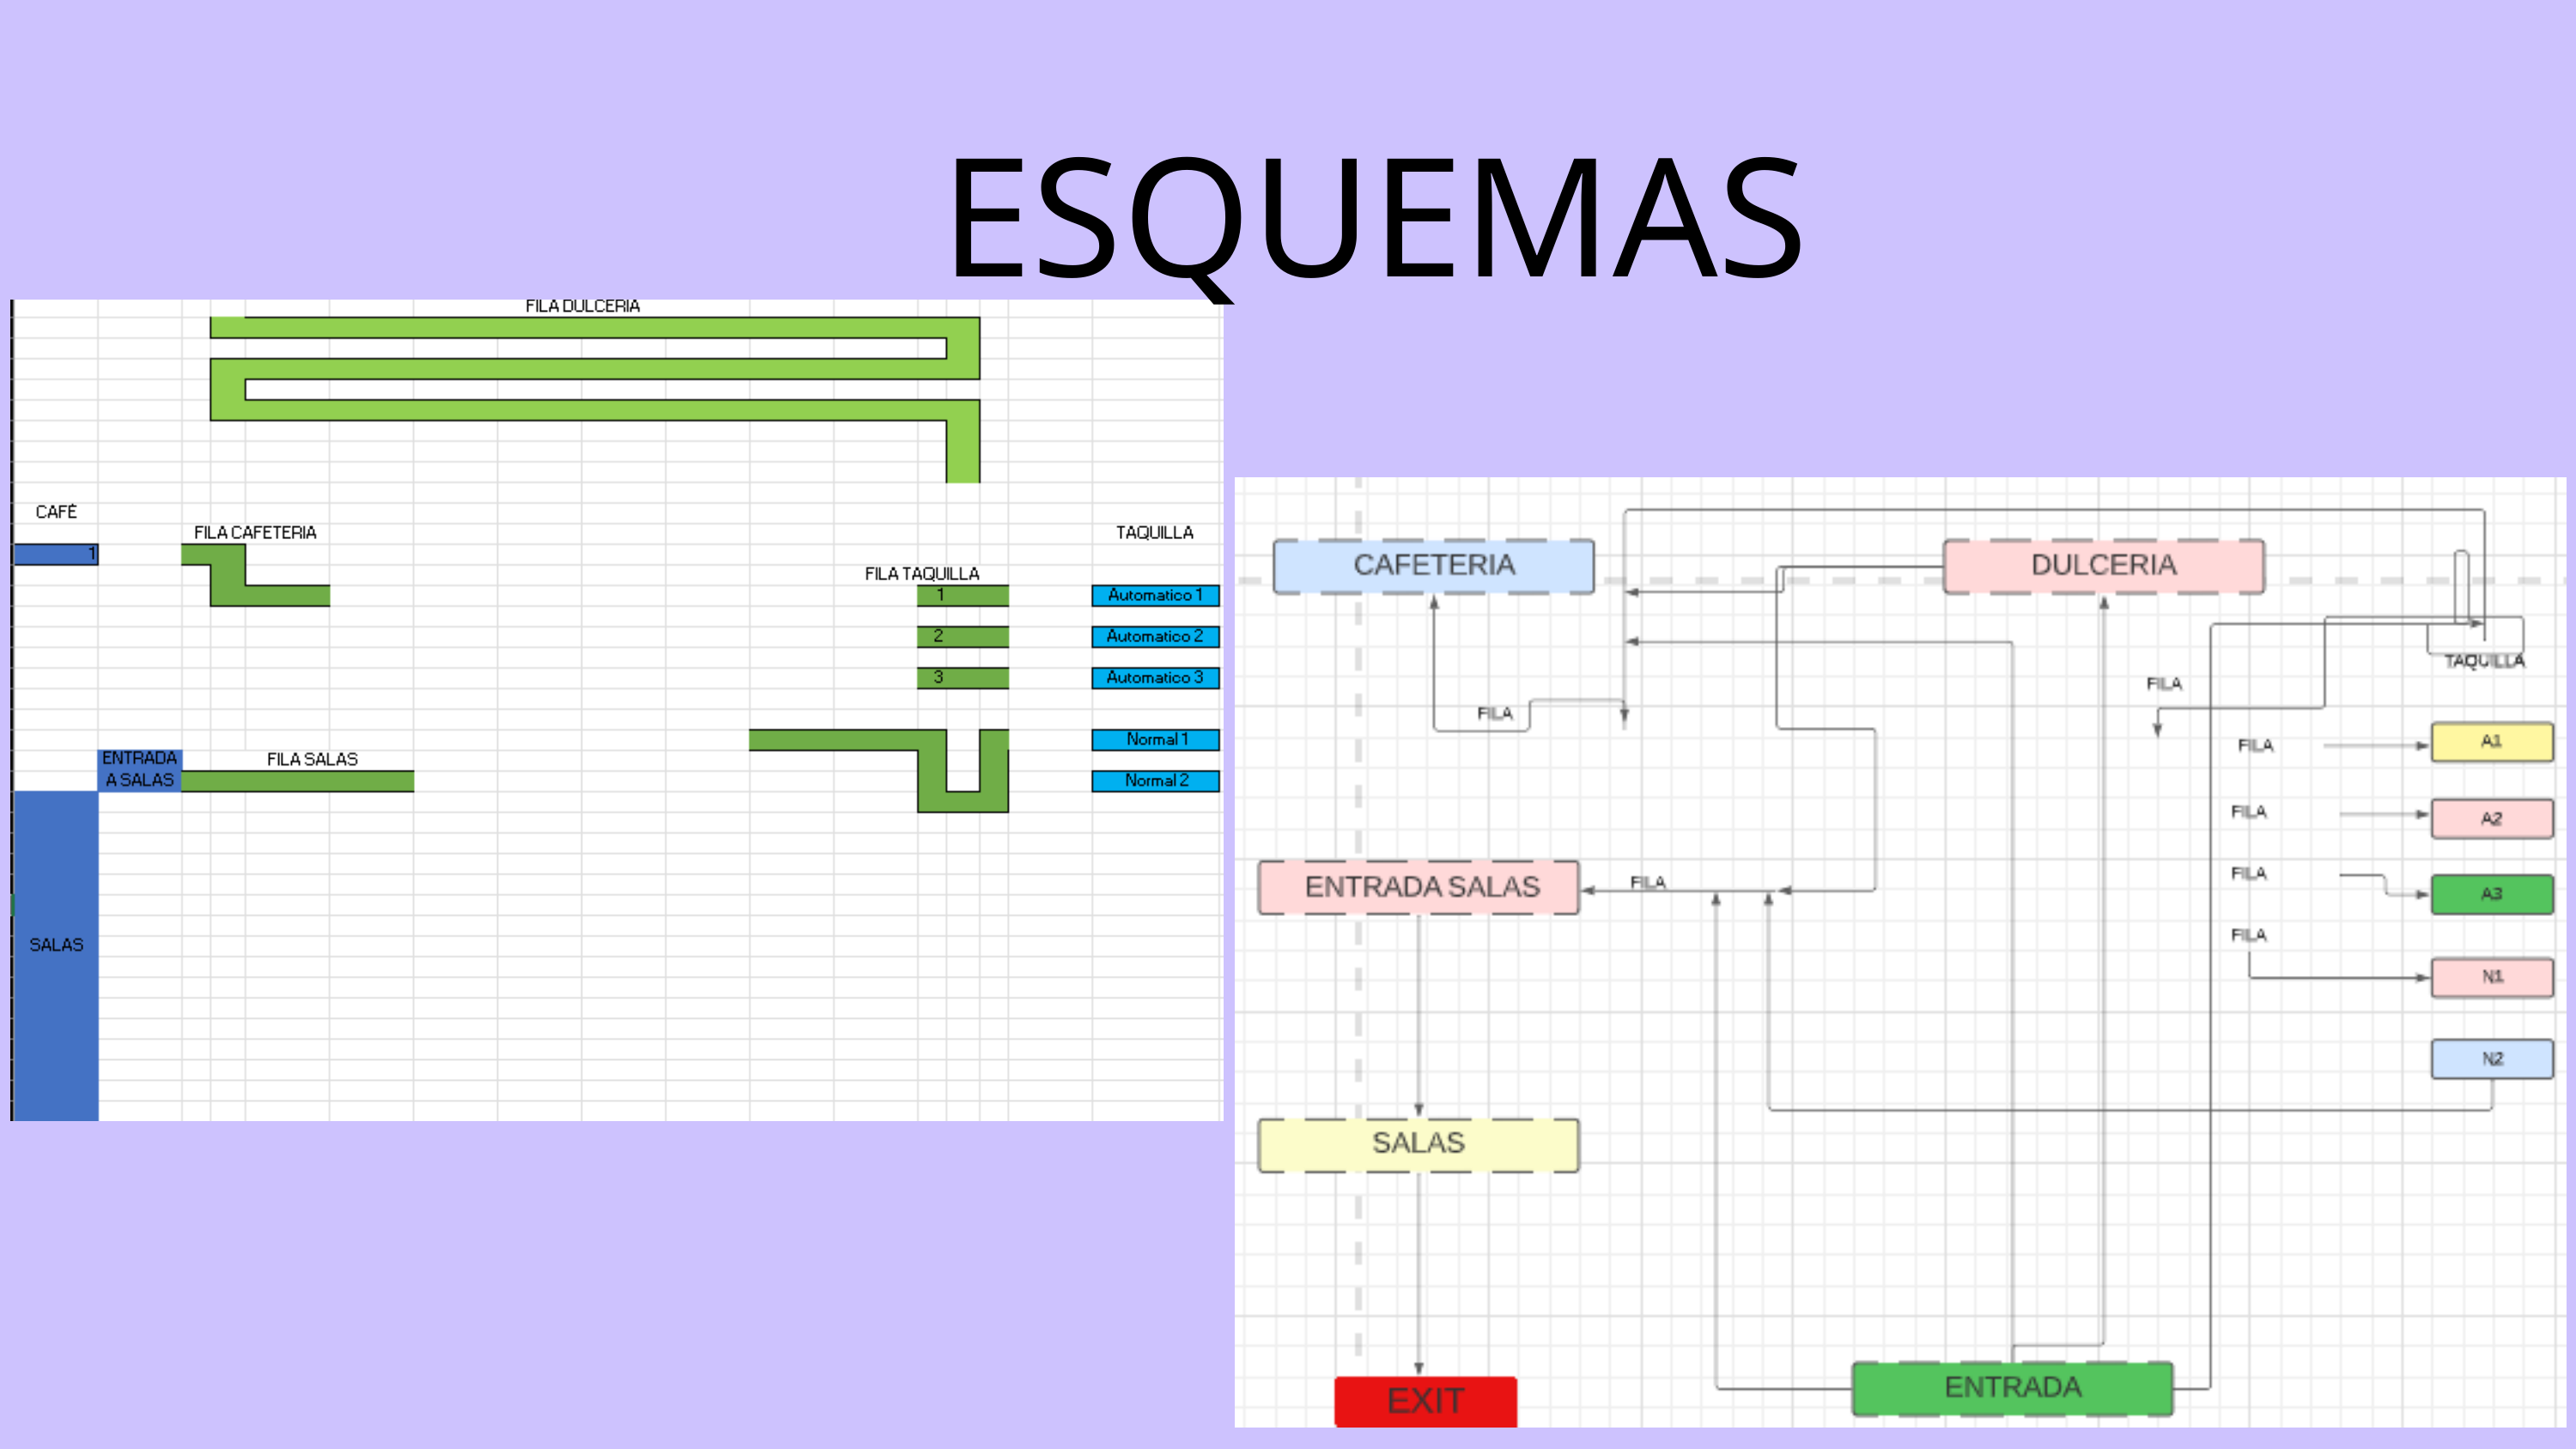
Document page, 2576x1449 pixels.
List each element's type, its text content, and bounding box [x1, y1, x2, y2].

text_box ESQUEMAS [870, 79, 1879, 311]
picture [10, 300, 1224, 1121]
picture [1235, 477, 2567, 1428]
